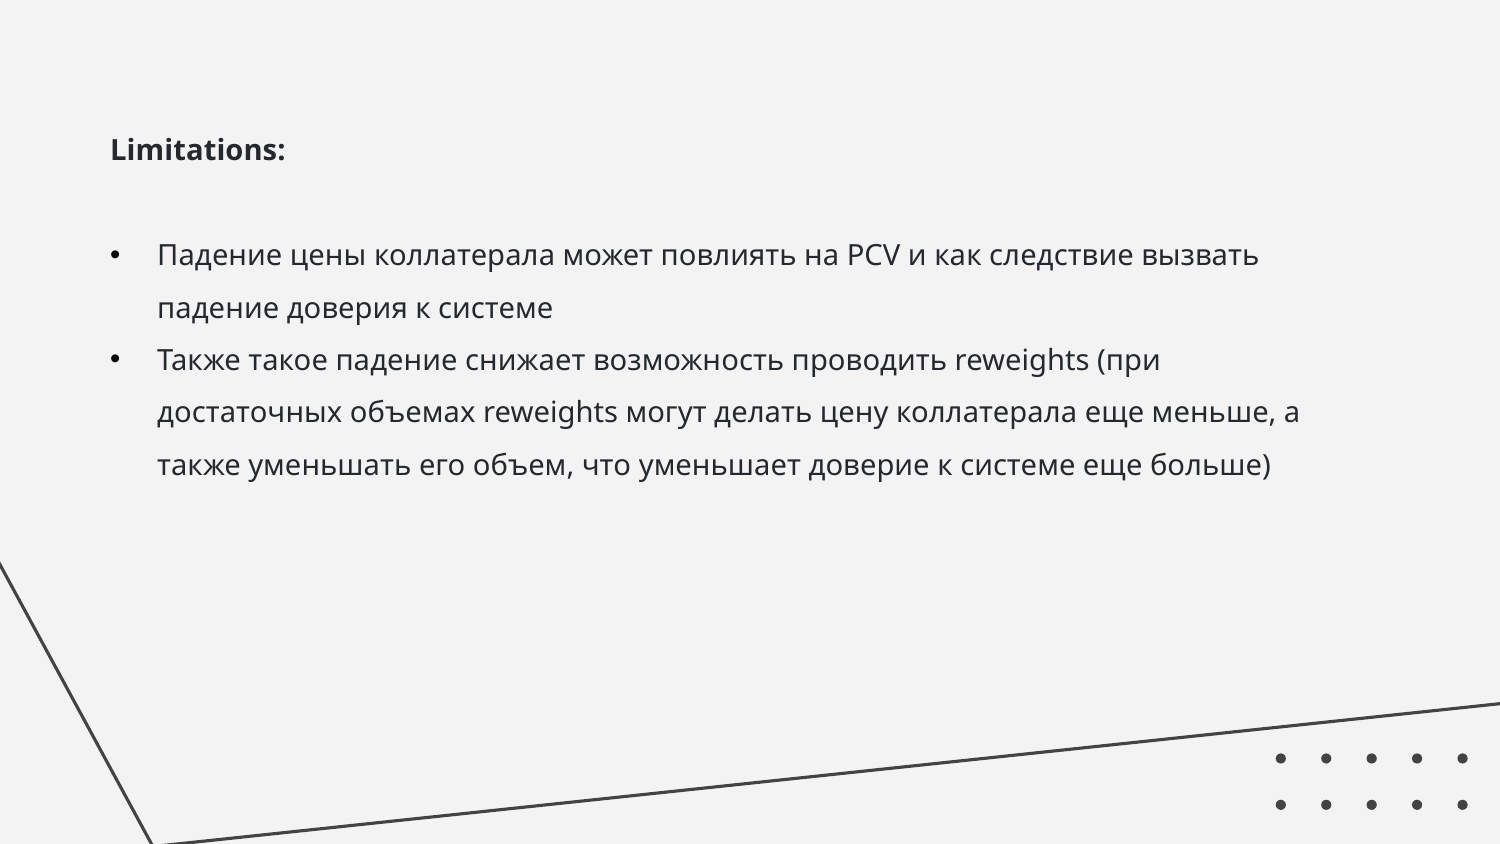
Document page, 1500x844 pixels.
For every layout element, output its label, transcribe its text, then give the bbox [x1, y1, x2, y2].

text_box Limitations: Падение цены коллатерала может повлиять на PCV и как следствие вызвать падение доверия к системе Также такое падение снижает возможность проводить reweights (при достаточных объемах reweights могут делать цену коллатерала еще меньше, а также уменьшать его объем, что уменьшает доверие к системе еще больше) [95, 106, 1332, 489]
